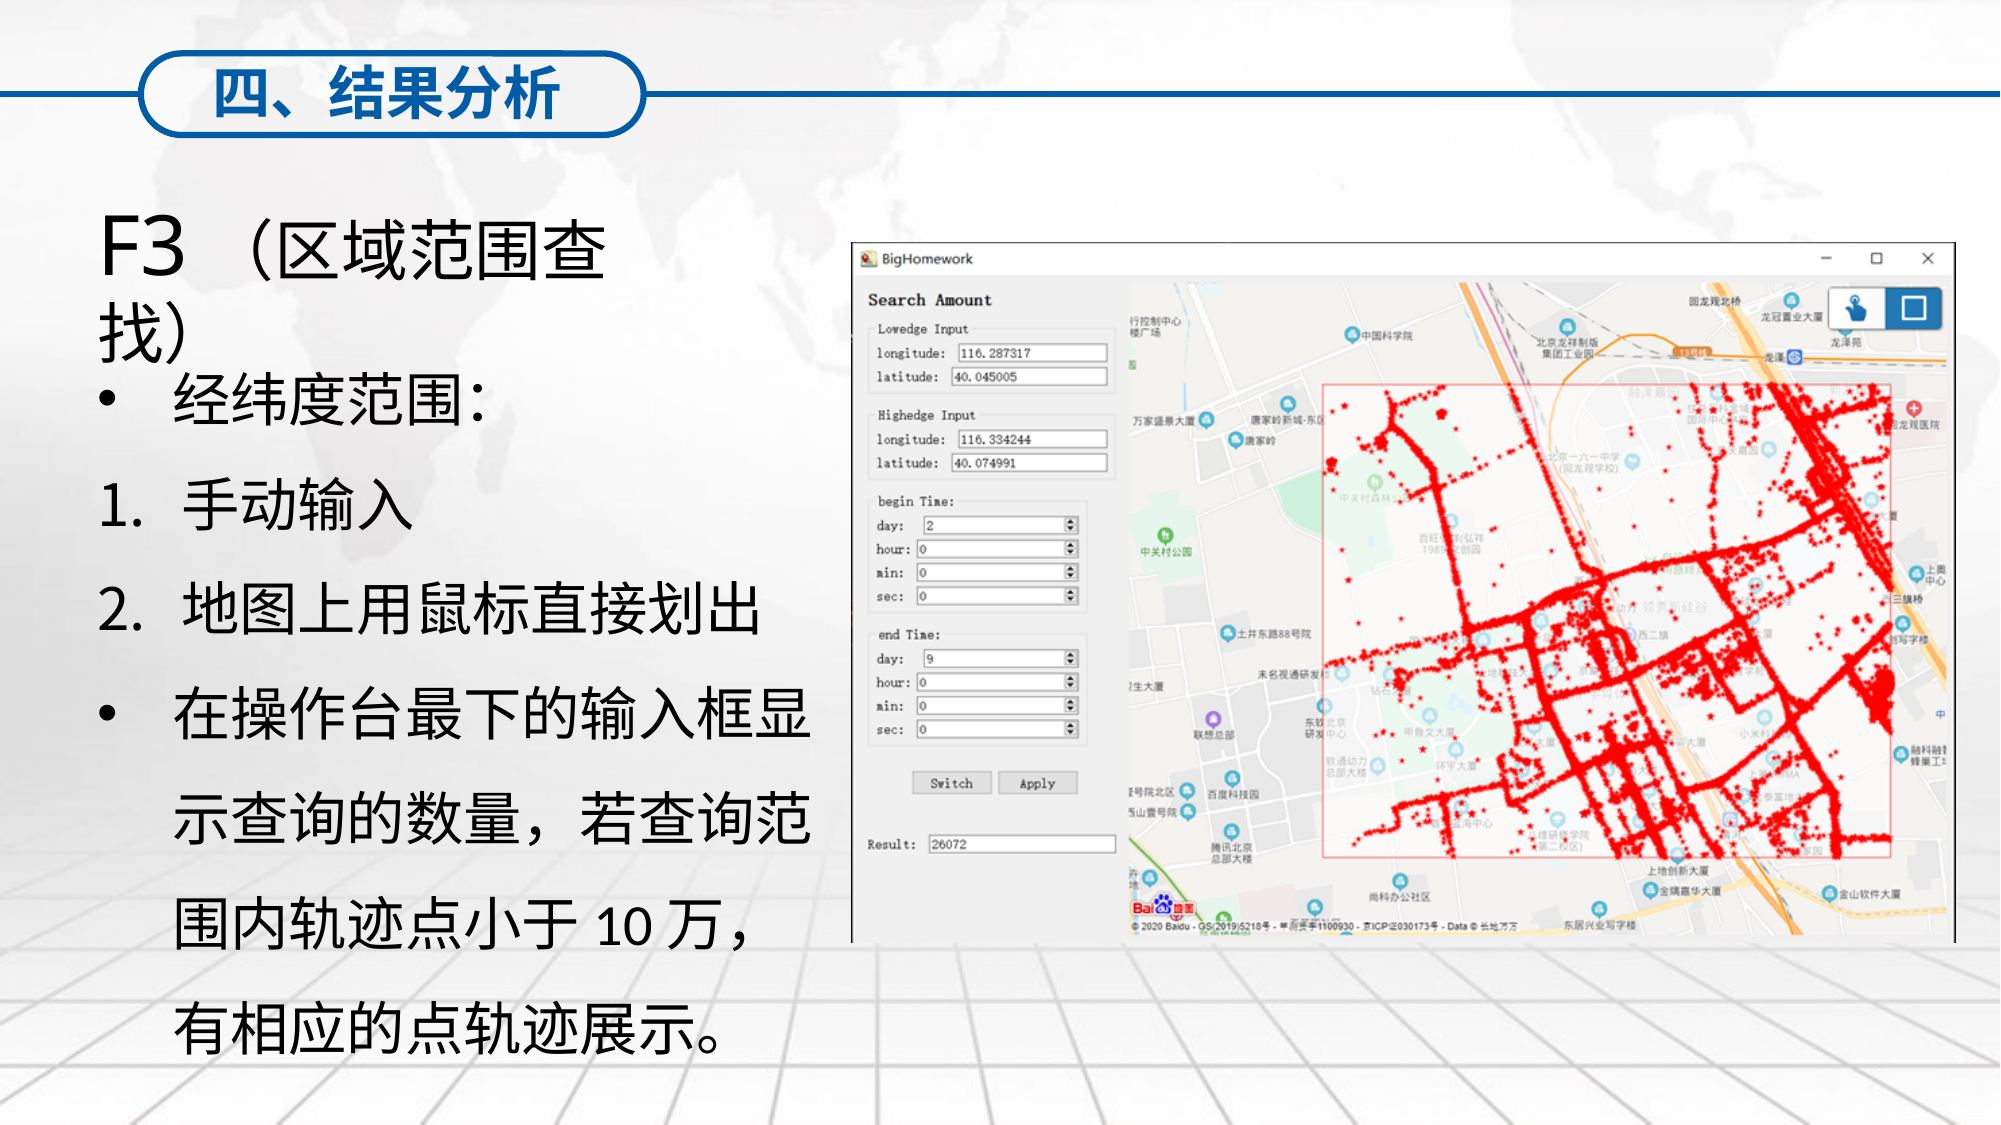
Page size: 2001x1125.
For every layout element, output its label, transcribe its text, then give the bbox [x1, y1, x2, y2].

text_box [133, 49, 644, 206]
text_box 经纬度范围： 手动输入 地图上用鼠标直接划出 在操作台最下的输入框显示查询的数量，若查询范围内轨迹点小于10万，有相应的点轨迹展示。 [82, 320, 833, 1070]
text_box F3（区域范围查找） [82, 184, 725, 320]
picture [0, 0, 2001, 1125]
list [850, 242, 1956, 943]
